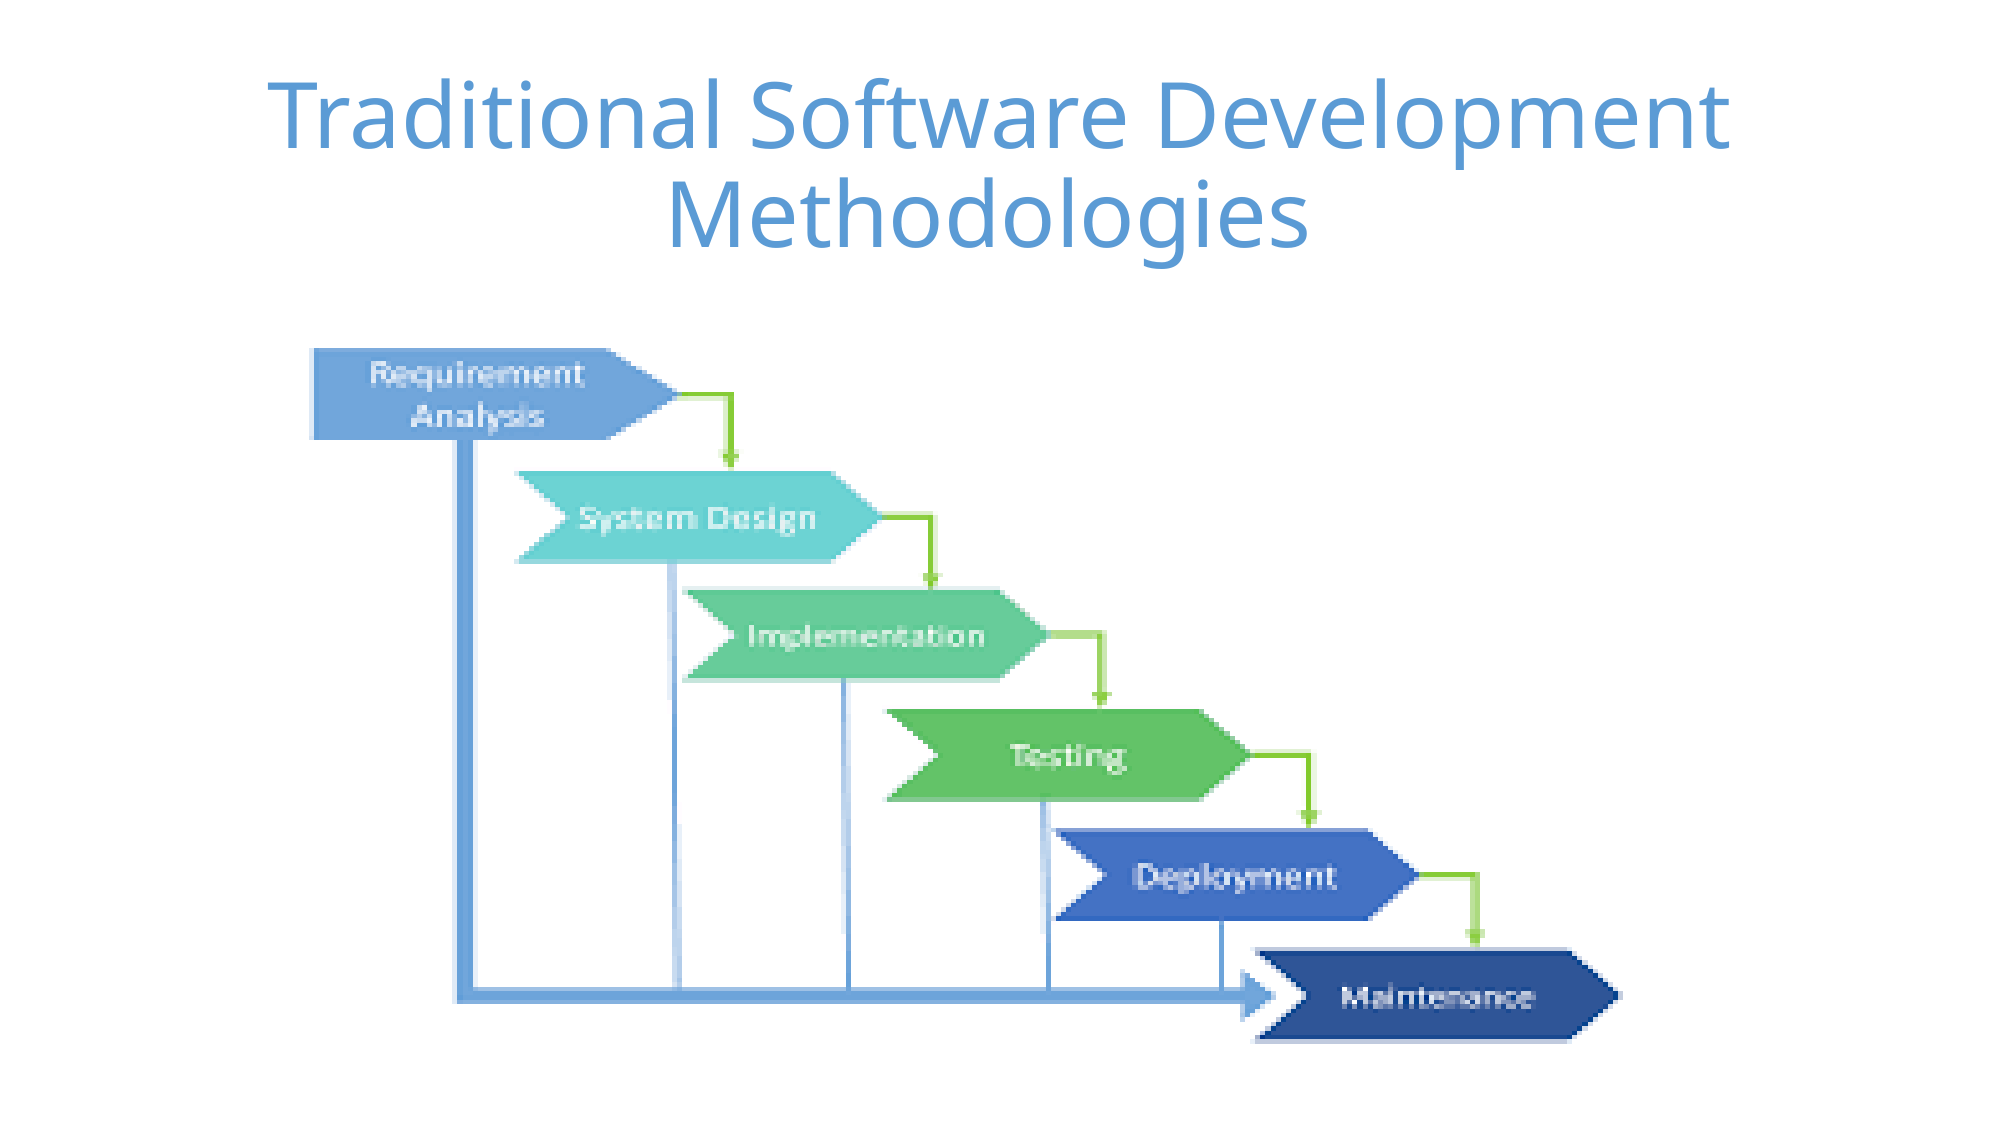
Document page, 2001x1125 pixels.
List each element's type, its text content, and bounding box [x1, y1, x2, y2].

title Traditional Software Development Methodologies [137, 59, 1863, 278]
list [232, 322, 1767, 1062]
